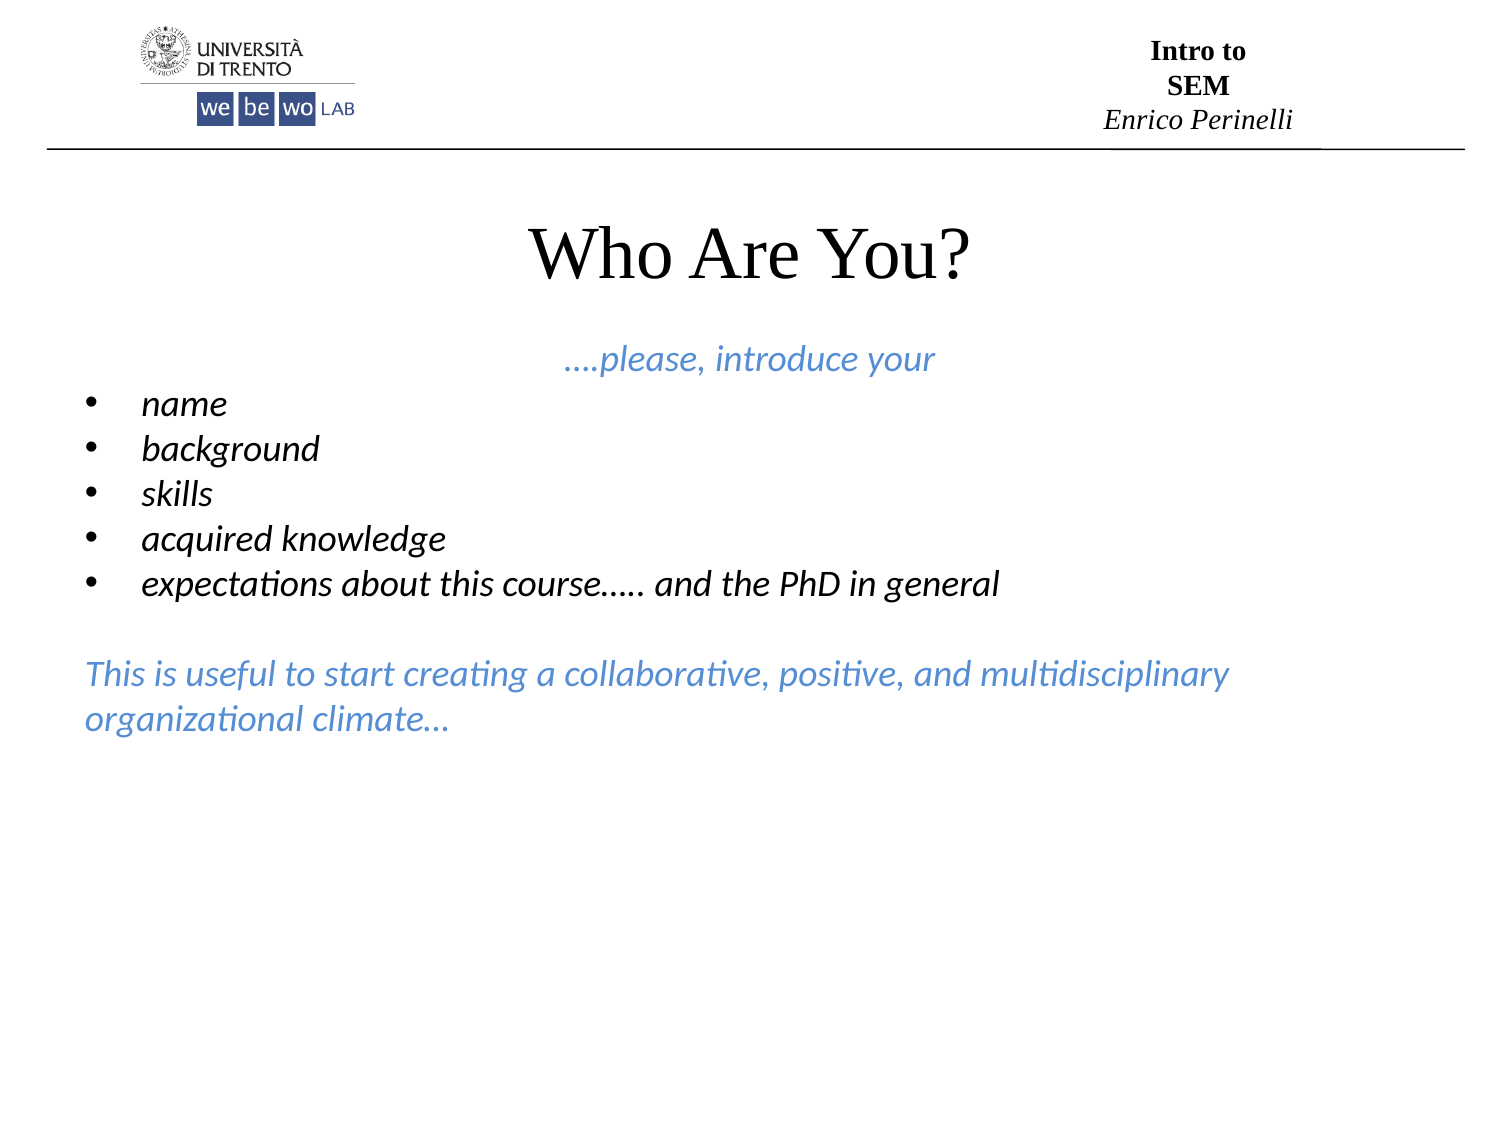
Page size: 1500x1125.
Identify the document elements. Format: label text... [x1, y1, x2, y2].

picture [136, 19, 362, 134]
text_box Who Are You? ….please, introduce your name background skills acquired knowledge expectations about this course….. and the PhD in general This is useful to start creating a collaborative, positive, and multidisciplinary organizational climate… [70, 196, 1430, 816]
text_box Intro to SEM Enrico Perinelli [1088, 23, 1309, 143]
